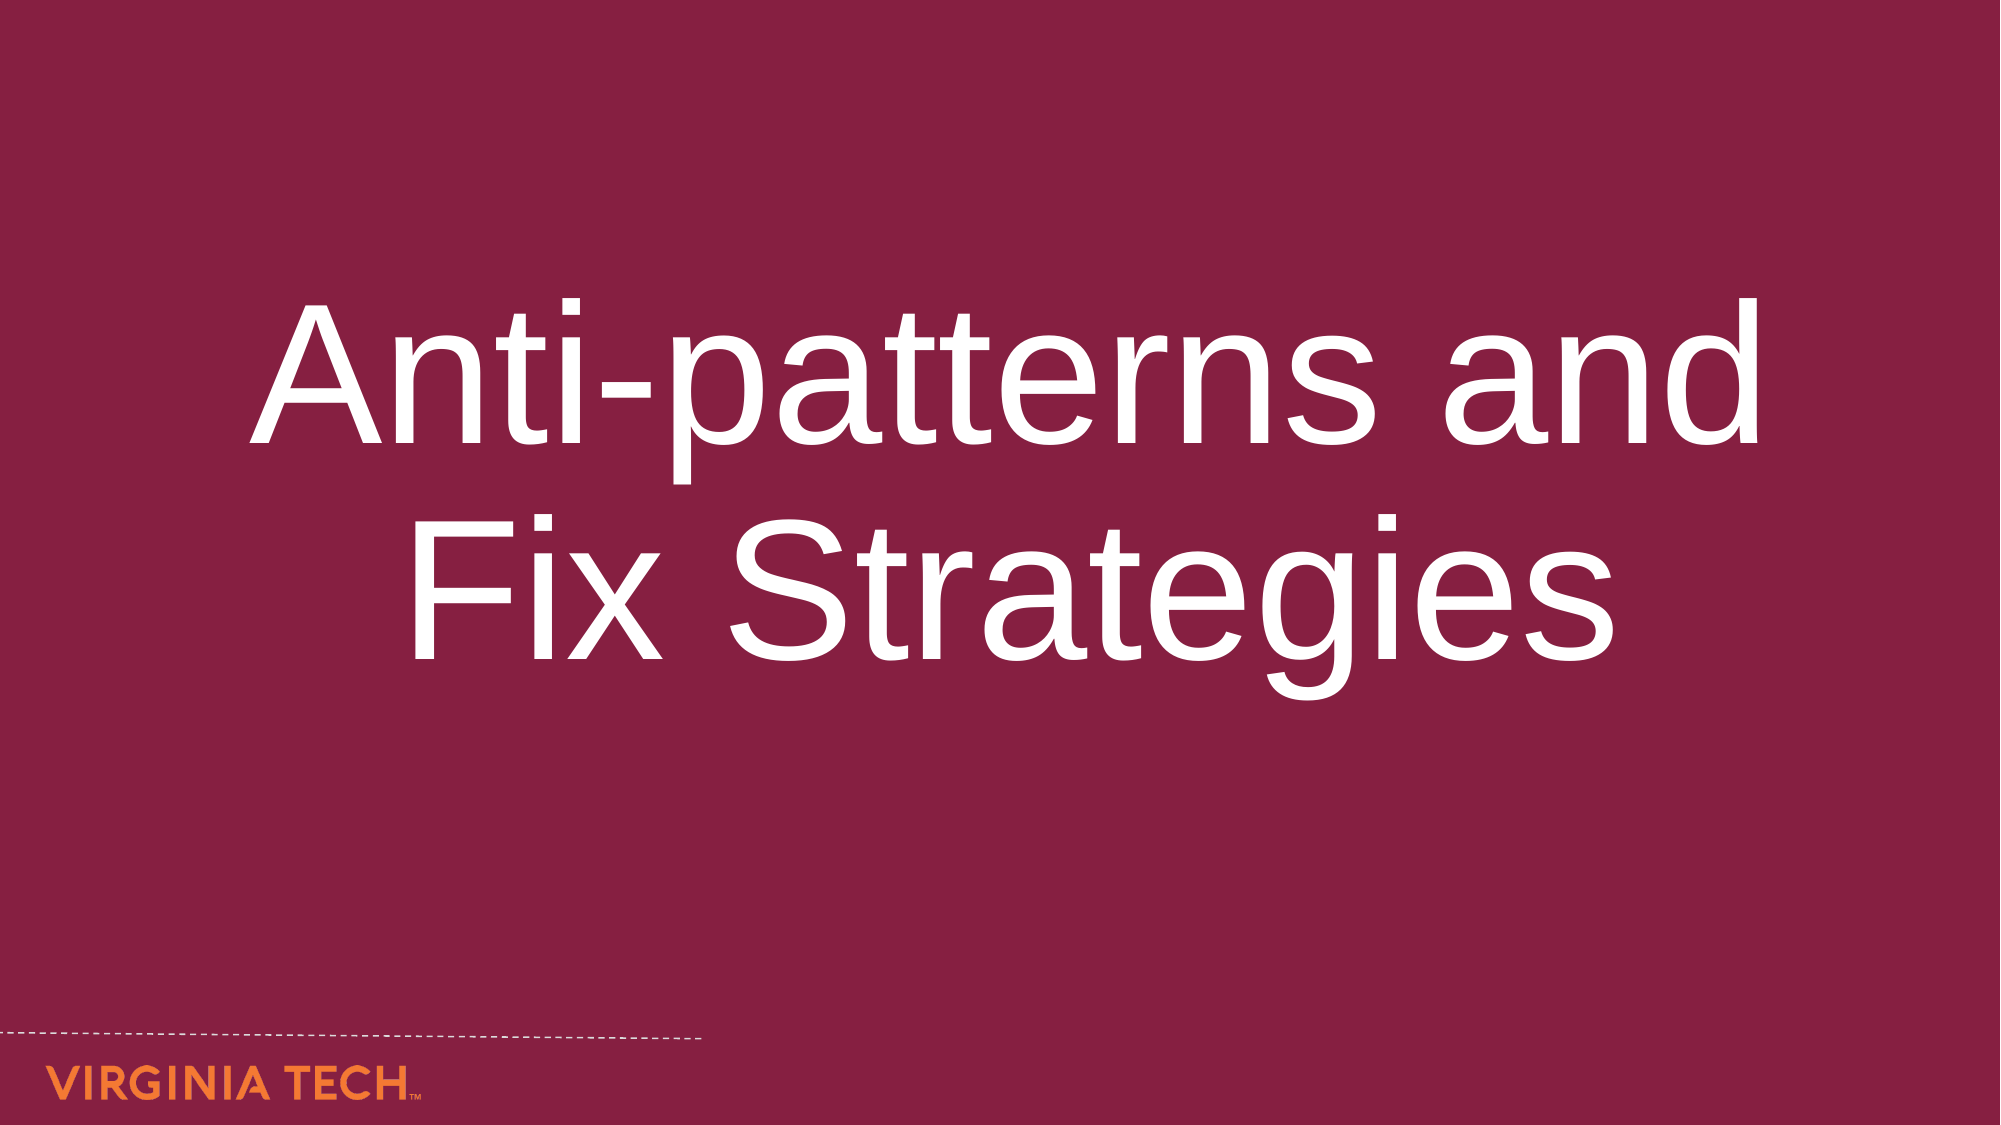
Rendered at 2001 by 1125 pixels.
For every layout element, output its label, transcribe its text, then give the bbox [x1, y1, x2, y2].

picture [44, 1065, 421, 1100]
text_box Anti-patterns and Fix Strategies [146, 259, 1875, 711]
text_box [0, 1030, 706, 1039]
